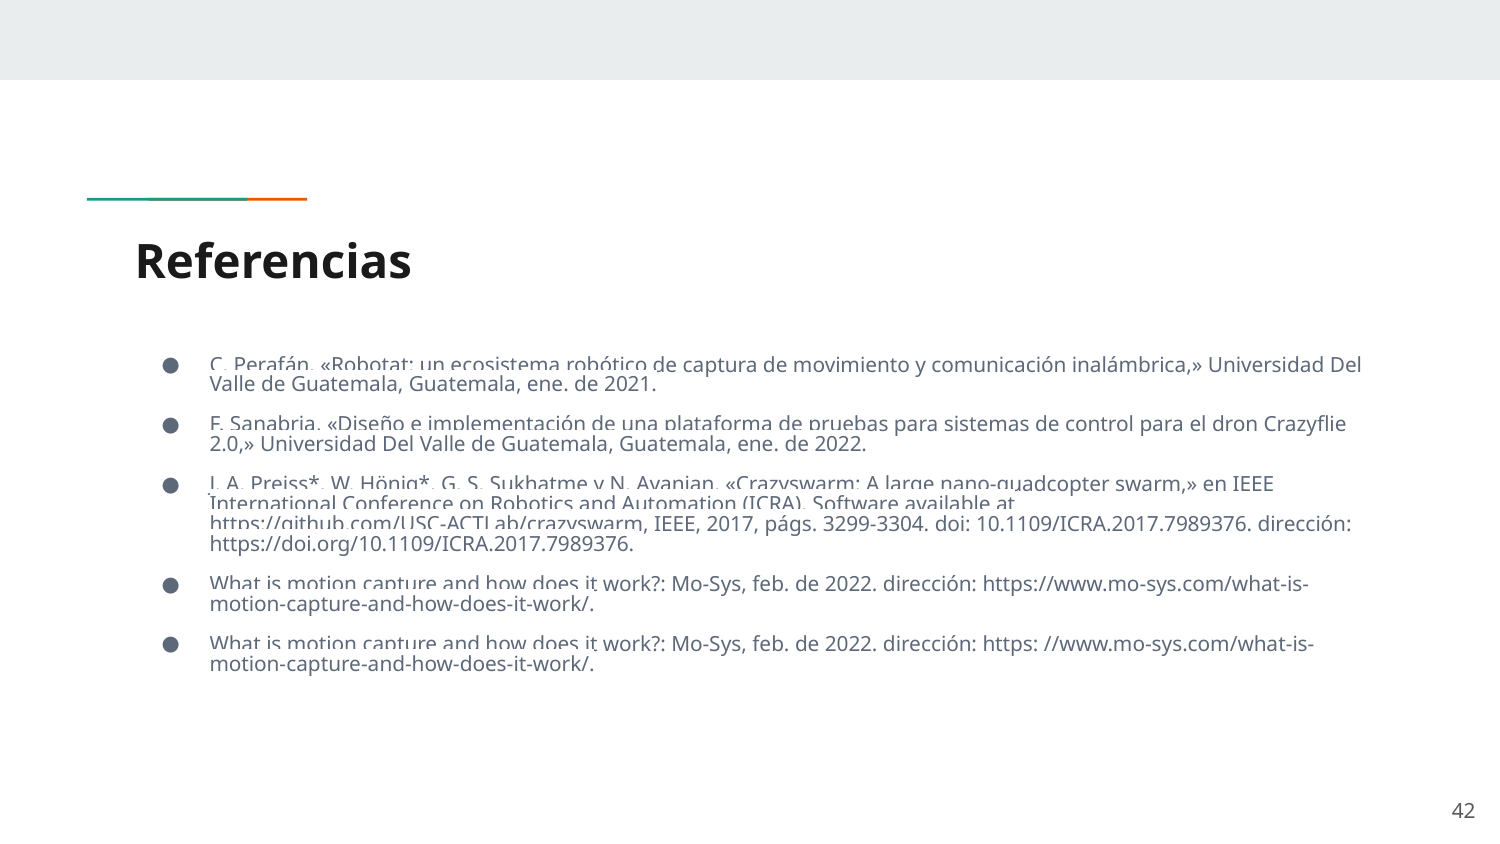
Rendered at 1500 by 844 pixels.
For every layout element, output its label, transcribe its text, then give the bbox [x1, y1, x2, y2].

title Referencias [119, 216, 1381, 305]
slide_number ‹#› [1400, 779, 1491, 844]
list C. Perafán, «Robotat: un ecosistema robótico de captura de movimiento y comunicación inalámbrica,» Universidad Del Valle de Guatemala, Guatemala, ene. de 2021. F. Sanabria, «Diseño e implementación de una plataforma de pruebas para sistemas de control para el dron Crazyflie 2.0,» Universidad Del Valle de Guatemala, Guatemala, ene. de 2022. J. A. Preiss*, W. Hönig*, G. S. Sukhatme y N. Ayanian, «Crazyswarm: A large nano-quadcopter swarm,» en IEEE International Conference on Robotics and Automation (ICRA), Software available at https://github.com/USC-ACTLab/crazyswarm, IEEE, 2017, págs. 3299-3304. doi: 10.1109/ICRA.2017.7989376. dirección: https://doi.org/10.1109/ICRA.2017.7989376. What is motion capture and how does it work?: Mo-Sys, feb. de 2022. dirección: https://www.mo-sys.com/what-is-motion-capture-and-how-does-it-work/. What is motion capture and how does it work?: Mo-Sys, feb. de 2022. dirección: https: //www.mo-sys.com/what-is-motion-capture-and-how-does-it-work/. [119, 341, 1381, 712]
